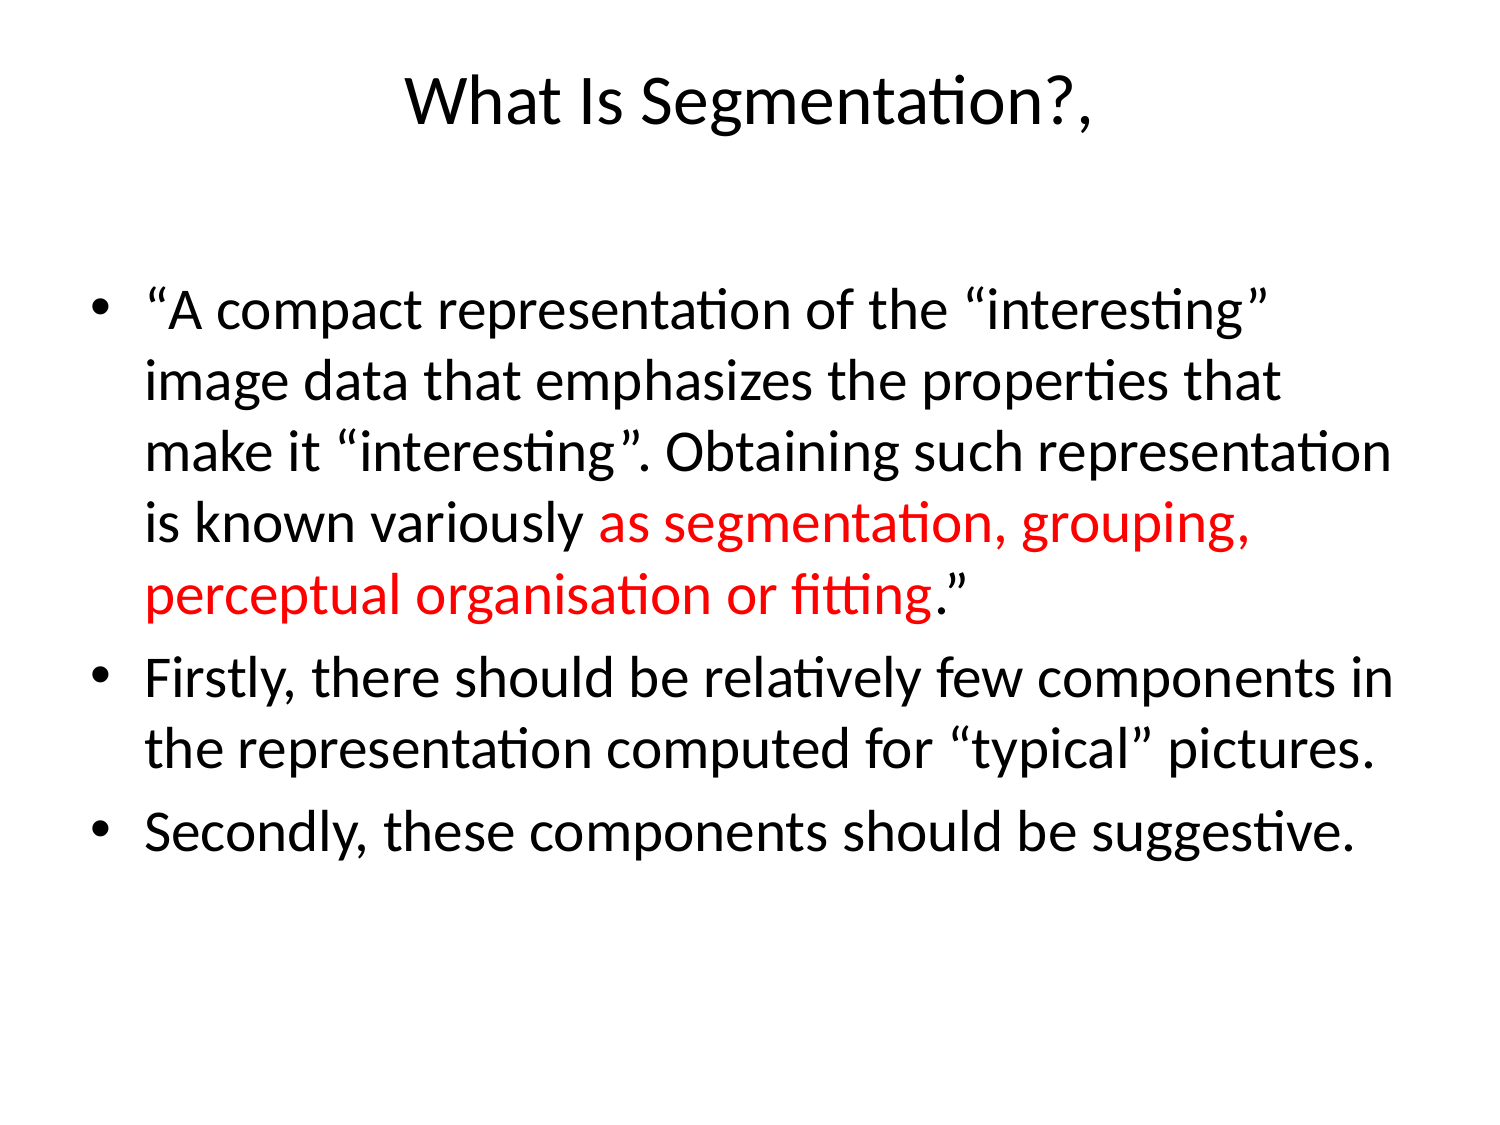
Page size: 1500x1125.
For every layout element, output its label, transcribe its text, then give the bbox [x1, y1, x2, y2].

list “A compact representation of the “interesting” image data that emphasizes the properties that make it “interesting”. Obtaining such representation is known variously as segmentation, grouping, perceptual organisation or fitting.” Firstly, there should be relatively few components in the representation computed for “typical” pictures. Secondly, these components should be suggestive. [75, 262, 1425, 1005]
title What Is Segmentation?, [75, 45, 1425, 233]
